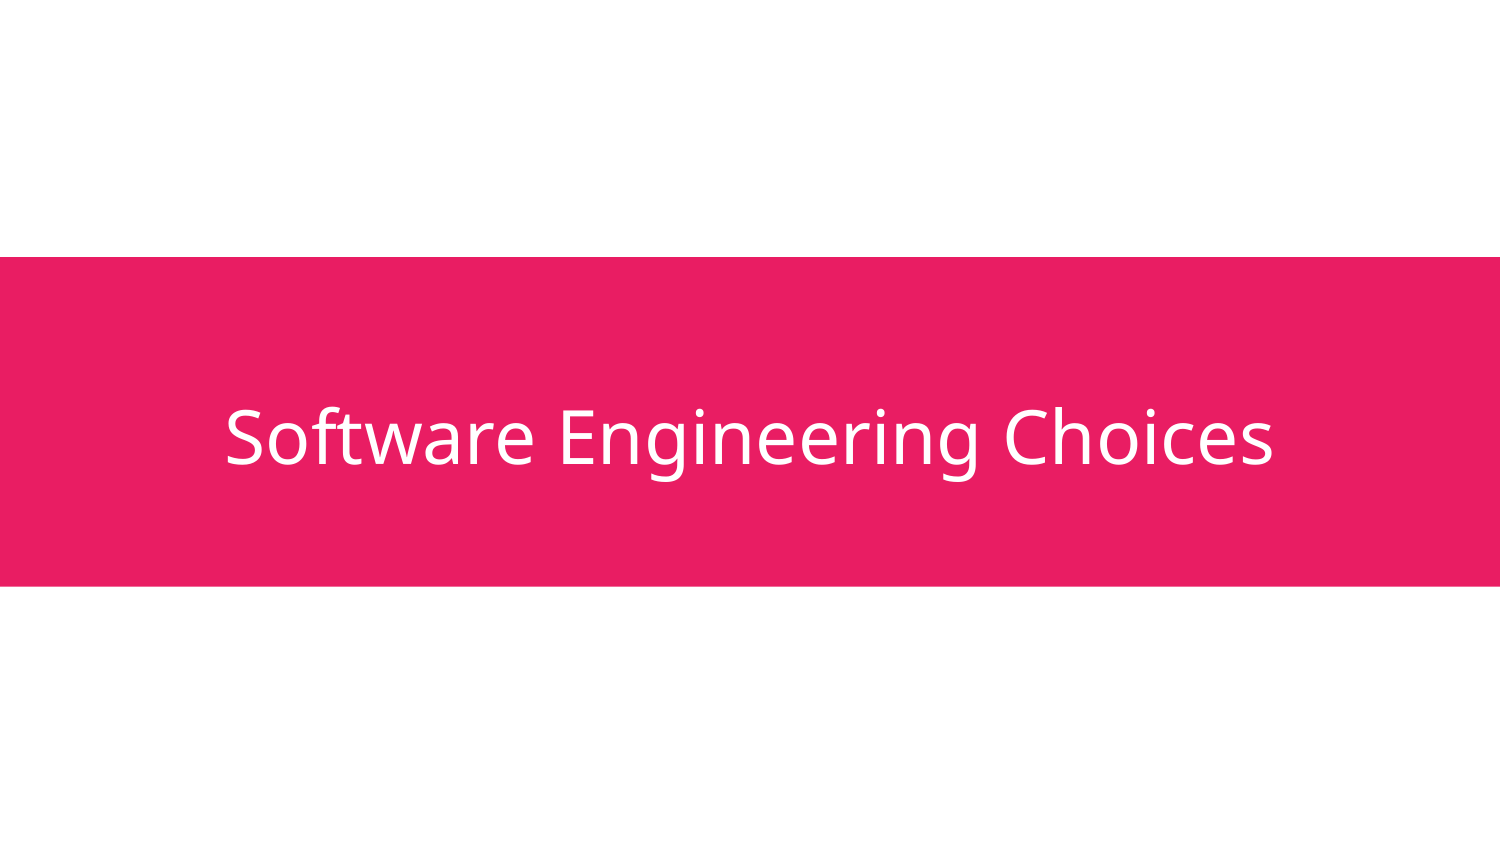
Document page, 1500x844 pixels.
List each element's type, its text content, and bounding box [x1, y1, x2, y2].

title Software Engineering Choices [70, 309, 1430, 559]
